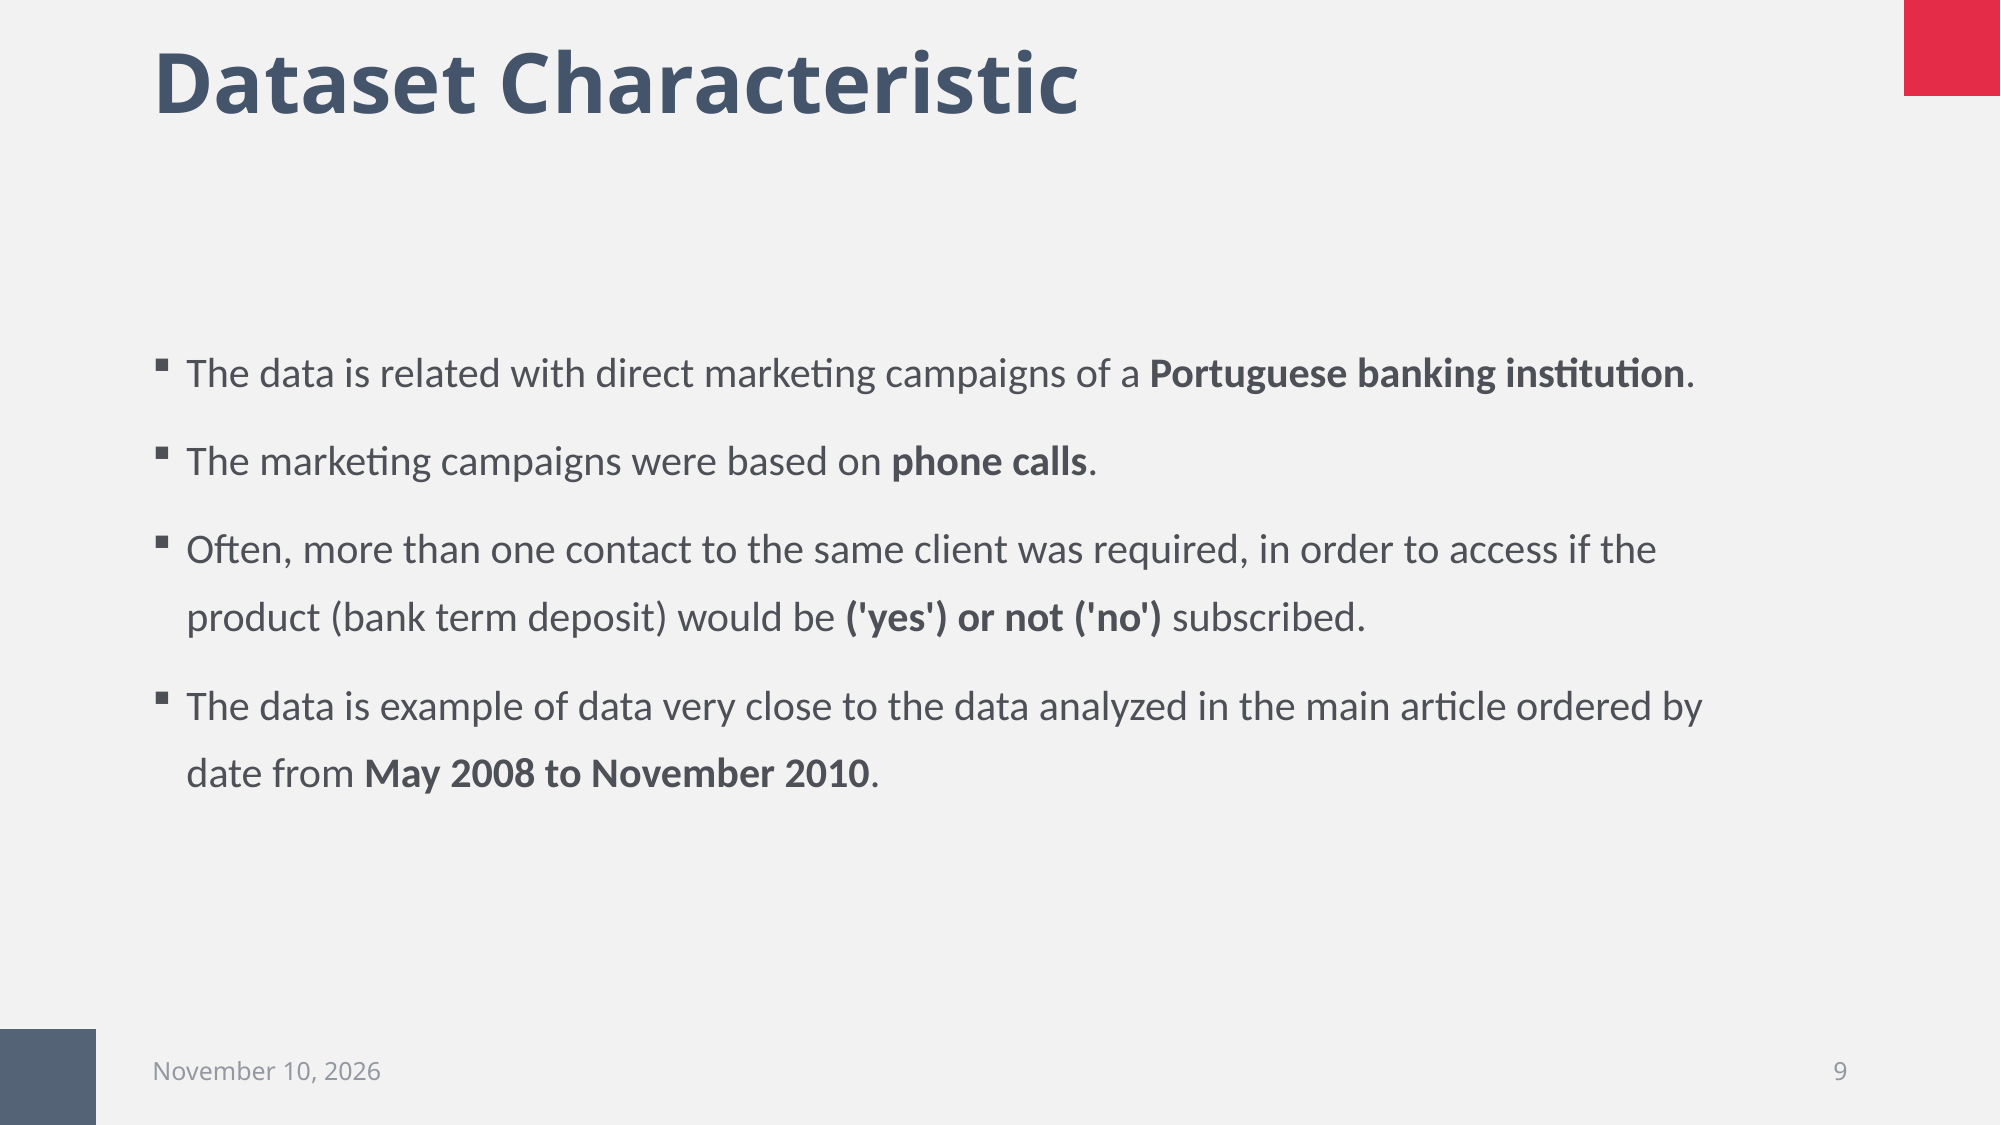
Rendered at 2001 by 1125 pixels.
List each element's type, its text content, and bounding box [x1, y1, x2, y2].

slide_number 9 [1412, 1042, 1863, 1103]
list The data is related with direct marketing campaigns of a Portuguese banking institution. The marketing campaigns were based on phone calls. Often, more than one contact to the same client was required, in order to access if the product (bank term deposit) would be ('yes') or not ('no') subscribed. The data is example of data very close to the data analyzed in the main article ordered by date from May 2008 to November 2010. [137, 320, 1719, 849]
title Dataset Characteristic [137, 22, 1863, 150]
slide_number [137, 1042, 588, 1103]
